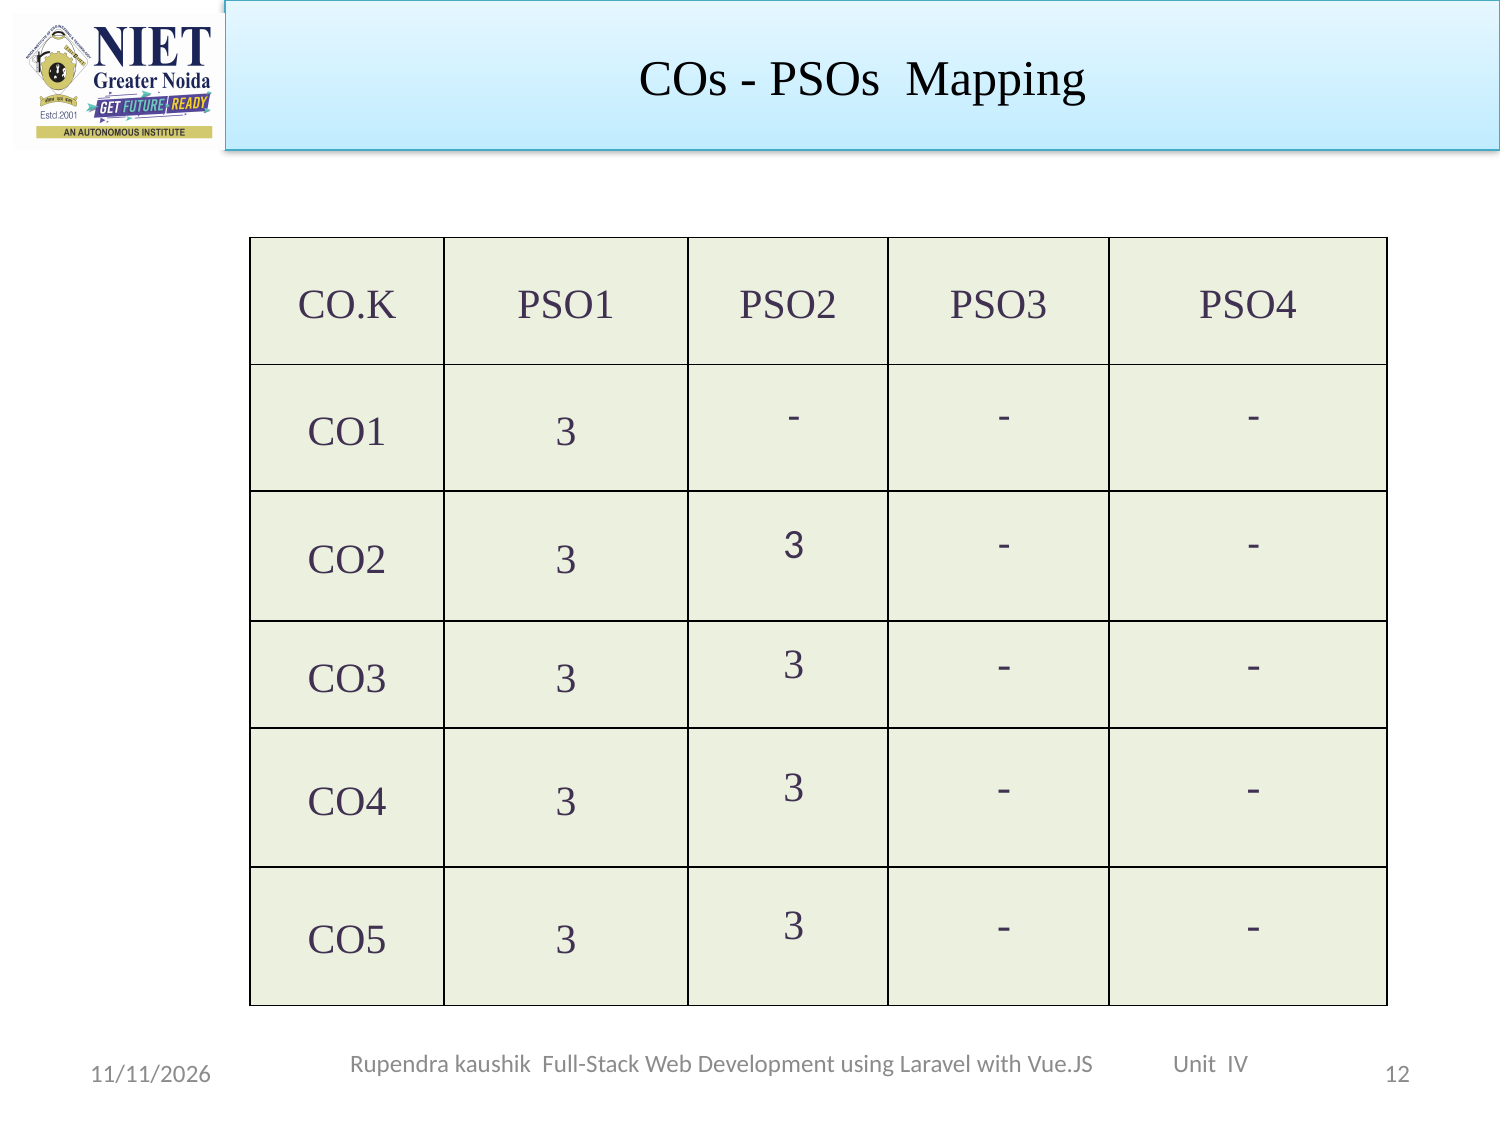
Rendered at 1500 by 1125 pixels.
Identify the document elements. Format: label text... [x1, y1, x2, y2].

table_cell 3 [445, 492, 687, 620]
table_cell - [889, 365, 1108, 490]
table_cell 3 [445, 729, 687, 866]
table_cell - [1110, 492, 1386, 620]
text_box COs - PSOs Mapping [224, 0, 1500, 151]
table_cell CO5 [251, 868, 443, 1005]
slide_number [75, 1042, 425, 1103]
table_cell CO3 [251, 622, 443, 727]
table_cell - [889, 729, 1108, 866]
footer Rupendra kaushik Full-Stack Web Development using Laravel with Vue.JS Unit IV [312, 1032, 1288, 1093]
table_cell - [1110, 729, 1386, 866]
slide_number 12 [1074, 1042, 1425, 1103]
table_cell - [1110, 622, 1386, 727]
table_header PSO4 [1110, 238, 1386, 364]
table_cell CO4 [251, 729, 443, 866]
table_cell 3 [689, 868, 887, 1005]
table_cell - [889, 868, 1108, 1005]
table_cell - [689, 365, 887, 490]
table_cell 3 [689, 622, 887, 727]
table_cell - [1110, 868, 1386, 1005]
table_cell CO2 [251, 492, 443, 620]
table_cell 3 [689, 729, 887, 866]
table_cell 3 [689, 492, 887, 620]
table_cell - [889, 492, 1108, 620]
table_cell - [889, 622, 1108, 727]
table_cell 3 [445, 365, 687, 490]
table_header PSO3 [889, 238, 1108, 364]
table_header CO.K [251, 238, 443, 364]
table_header PSO1 [445, 238, 687, 364]
table_cell CO1 [251, 365, 443, 490]
picture [13, 13, 226, 151]
table_cell 3 [445, 868, 687, 1005]
table_cell - [1110, 365, 1386, 490]
table_header PSO2 [689, 238, 887, 364]
table_cell 3 [445, 622, 687, 727]
